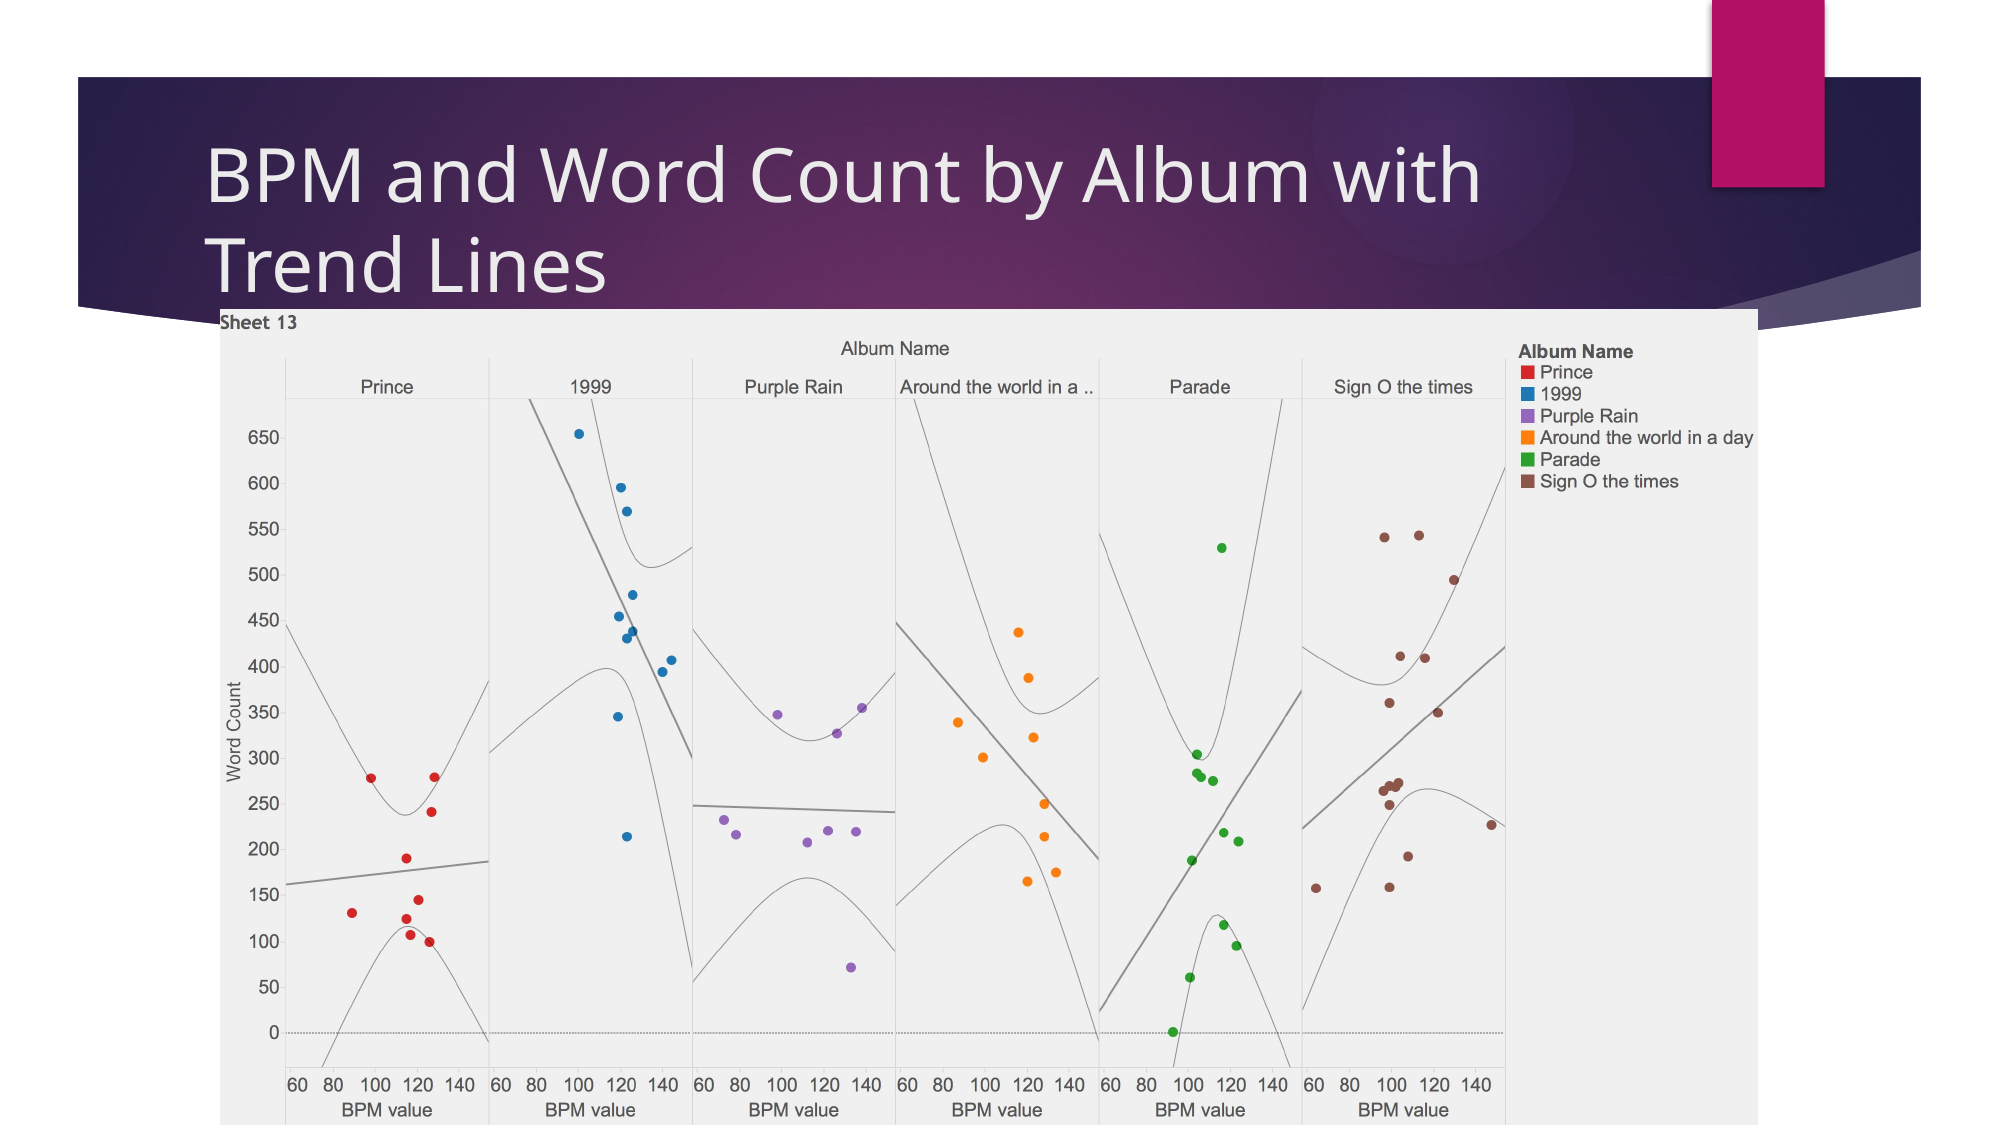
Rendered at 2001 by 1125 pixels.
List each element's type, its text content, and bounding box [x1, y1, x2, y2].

title BPM and Word Count by Album with Trend Lines [189, 159, 1627, 276]
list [220, 309, 1759, 1125]
